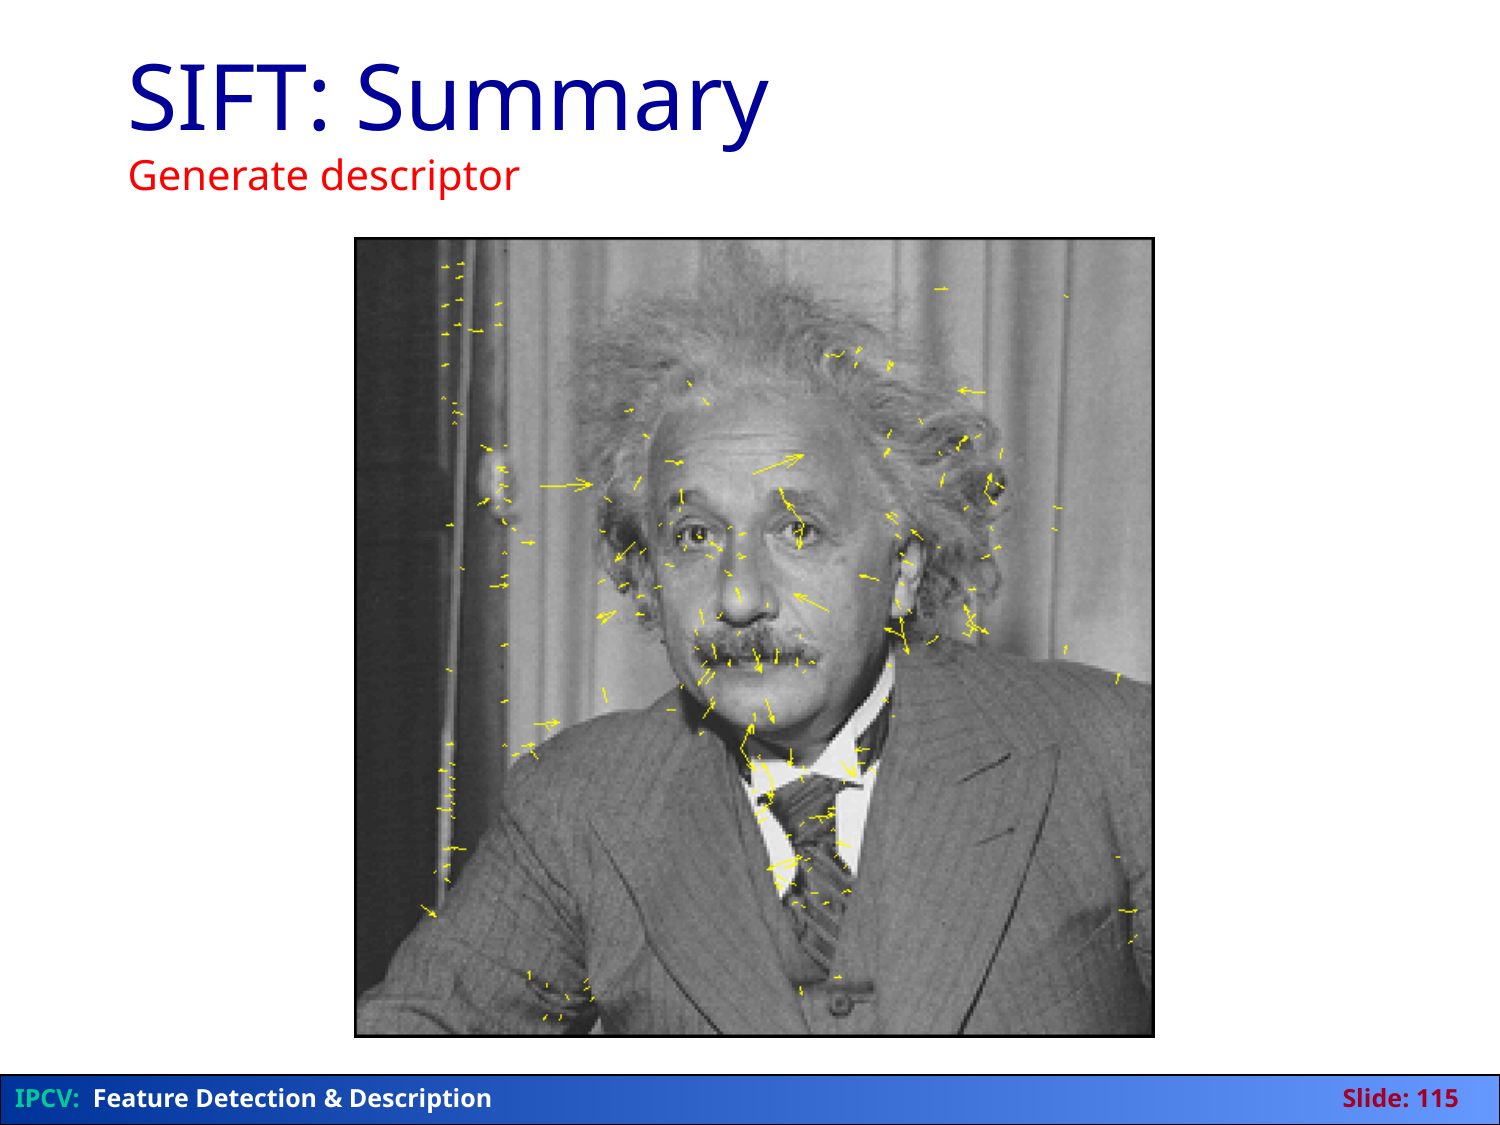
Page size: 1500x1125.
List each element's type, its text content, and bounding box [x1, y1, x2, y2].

footer IPCV: Feature Detection & Description Slide: 115 [0, 1074, 1500, 1125]
title SIFT: Summary Generate descriptor [112, 24, 1463, 213]
picture [354, 237, 1155, 1038]
